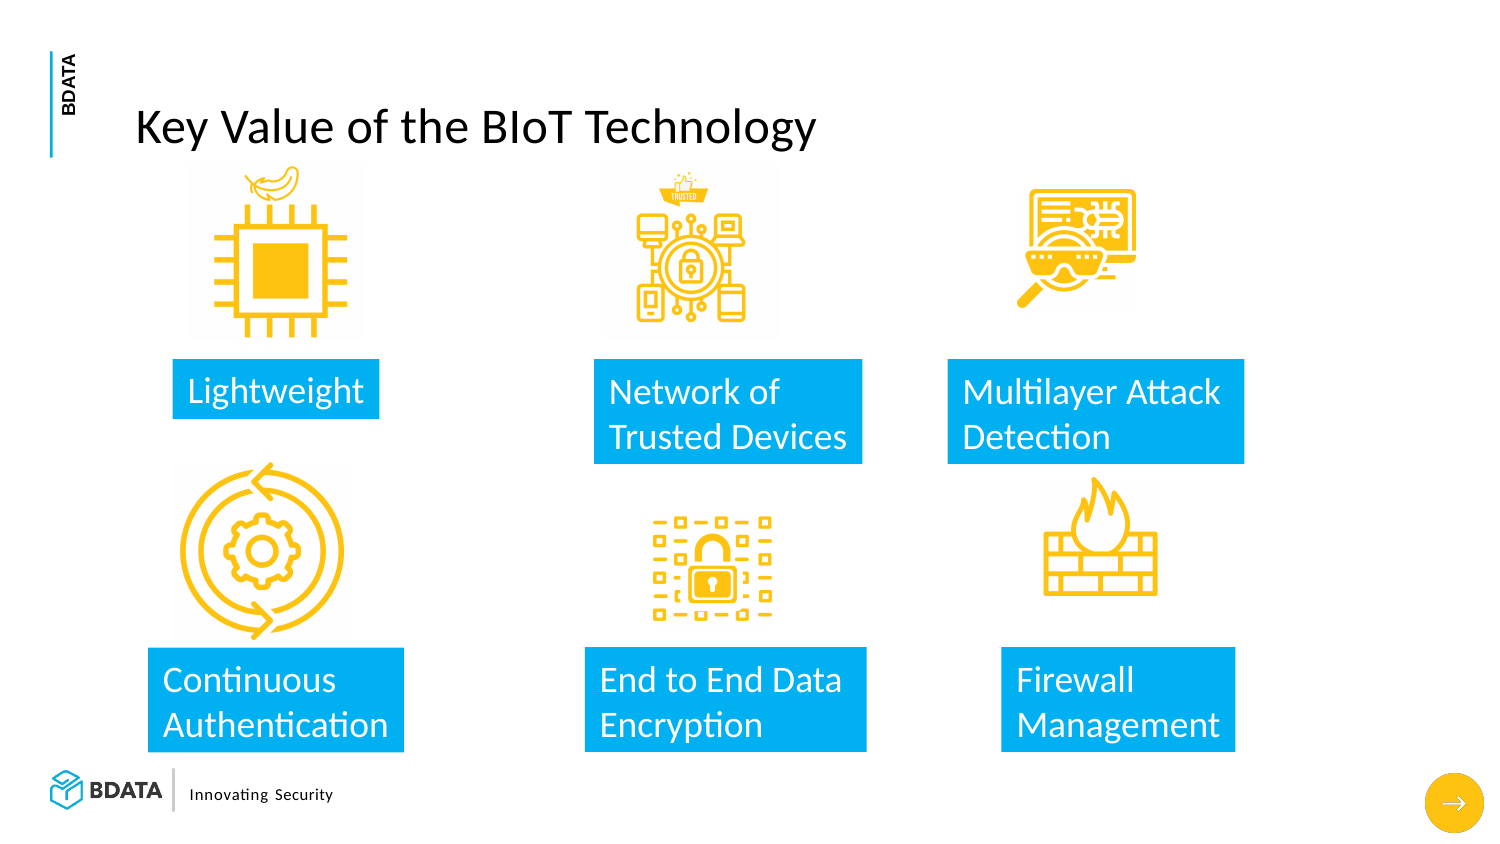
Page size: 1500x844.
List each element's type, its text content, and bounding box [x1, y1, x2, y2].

text_box Lightweight [172, 359, 380, 419]
picture [1017, 189, 1136, 309]
picture [652, 509, 772, 628]
picture [172, 462, 351, 640]
picture [1040, 477, 1160, 597]
picture [50, 770, 62, 786]
text_box Multilayer Attack Detection [947, 359, 1245, 464]
picture [601, 161, 781, 341]
picture [187, 162, 365, 340]
picture [50, 802, 65, 810]
picture [69, 770, 163, 810]
text_box End to End Data Encryption [584, 647, 867, 752]
text_box Continuous Authentication [148, 647, 404, 753]
picture [57, 773, 74, 782]
picture [52, 785, 80, 806]
text_box Network of Trusted Devices [594, 359, 863, 464]
picture [1425, 773, 1484, 833]
text_box Key Value of the BIoT Technology [121, 86, 1188, 161]
text_box Firewall Management [1001, 647, 1236, 752]
